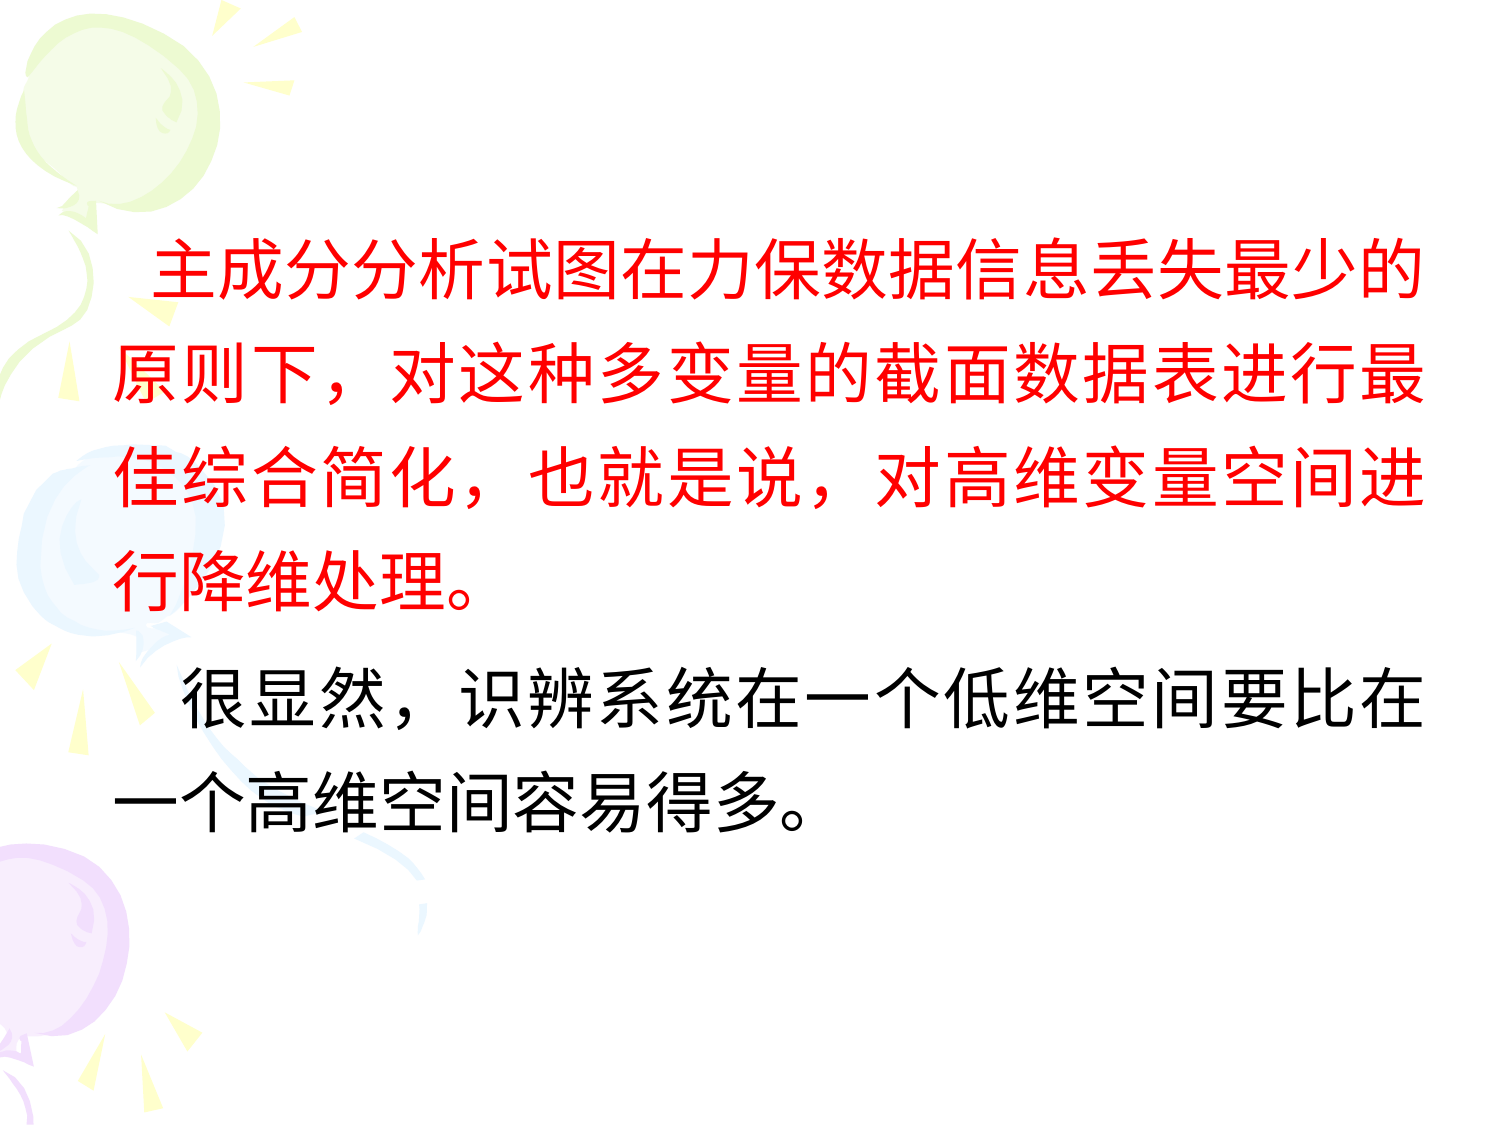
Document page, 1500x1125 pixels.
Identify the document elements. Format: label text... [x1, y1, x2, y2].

list 主成分分析试图在力保数据信息丢失最少的原则下，对这种多变量的截面数据表进行最佳综合简化，也就是说，对高维变量空间进行降维处理。 很显然，识辨系统在一个低维空间要比在一个高维空间容易得多。 [41, 196, 1443, 885]
